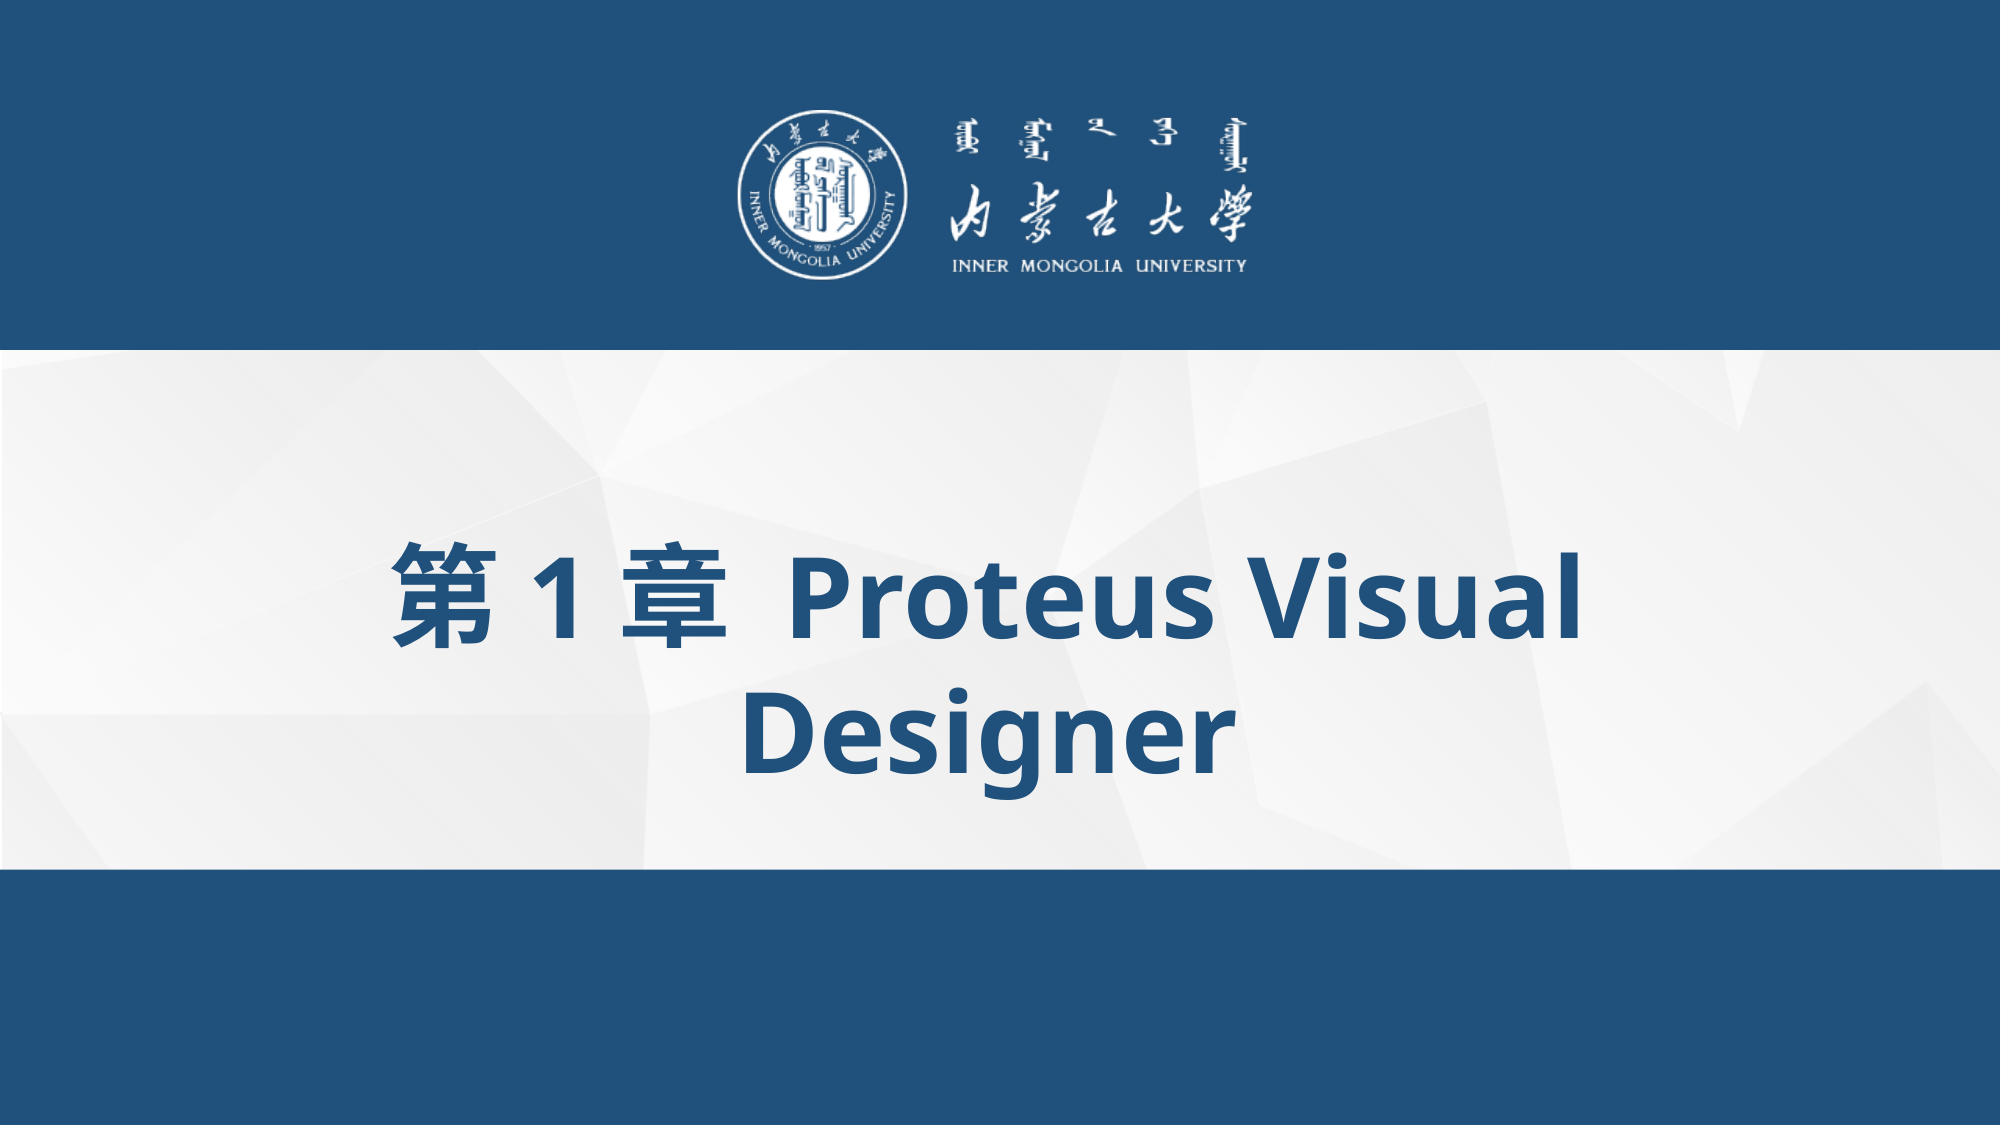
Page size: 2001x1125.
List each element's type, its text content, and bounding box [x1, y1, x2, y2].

picture [736, 110, 1262, 285]
text_box 第1章 Proteus Visual Designer [191, 518, 1784, 804]
list [419, 514, 1581, 518]
picture [0, 0, 2001, 1125]
